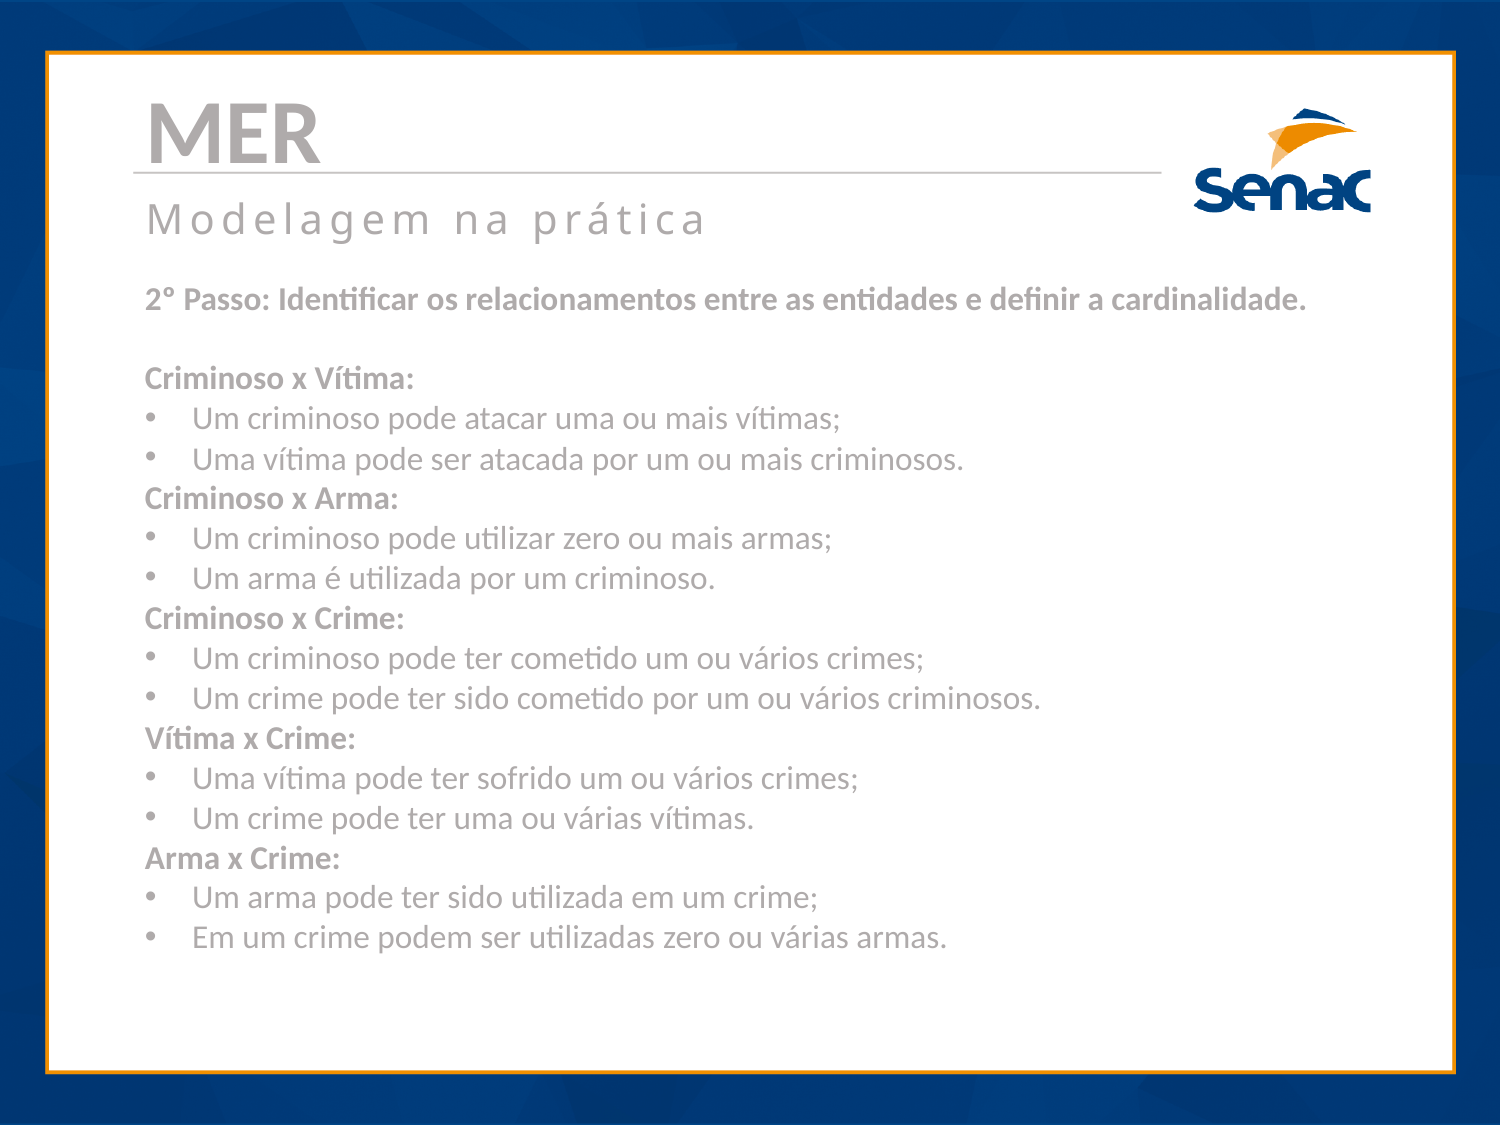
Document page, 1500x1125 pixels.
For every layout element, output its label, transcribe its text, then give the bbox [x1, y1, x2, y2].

text_box MER [130, 77, 1130, 190]
picture [0, 0, 1500, 1125]
text_box 2º Passo: Identificar os relacionamentos entre as entidades e definir a cardinalidade. Criminoso x Vítima: Um criminoso pode atacar uma ou mais vítimas; Uma vítima pode ser atacada por um ou mais criminosos. Criminoso x Arma: Um criminoso pode utilizar zero ou mais armas; Um arma é utilizada por um criminoso. Criminoso x Crime: Um criminoso pode ter cometido um ou vários crimes; Um crime pode ter sido cometido por um ou vários criminosos. Vítima x Crime: Uma vítima pode ter sofrido um ou vários crimes; Um crime pode ter uma ou várias vítimas. Arma x Crime: Um arma pode ter sido utilizada em um crime; Em um crime podem ser utilizadas zero ou várias armas. [130, 269, 1374, 1083]
text_box Modelagem na prática [130, 190, 1130, 269]
